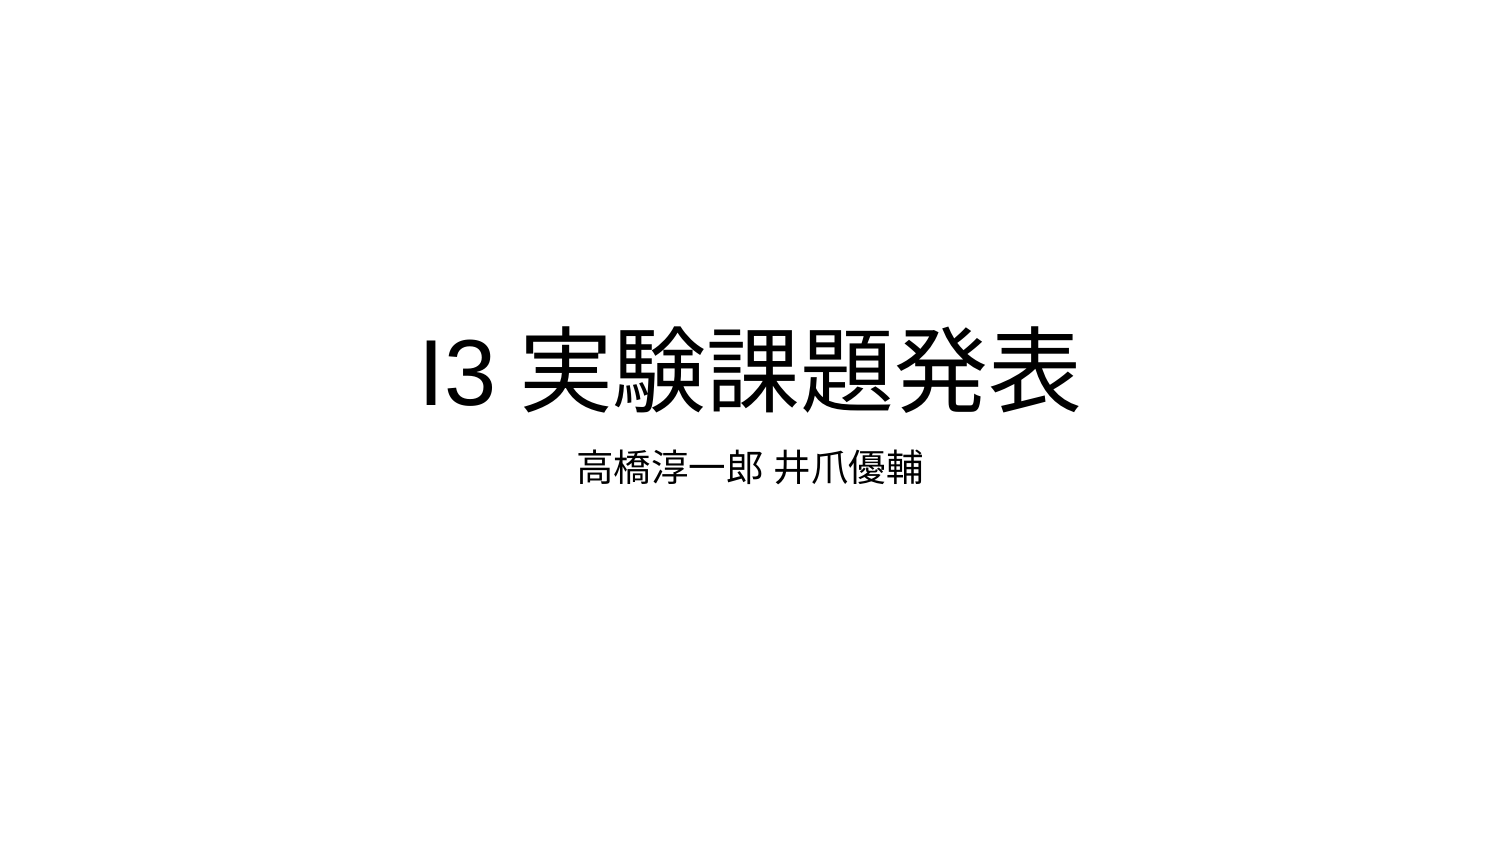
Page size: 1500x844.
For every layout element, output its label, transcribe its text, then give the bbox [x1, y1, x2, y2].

subtitle 高橋淳一郎 井爪優輔 [187, 443, 1313, 647]
title I3実験課題発表 [187, 138, 1313, 432]
